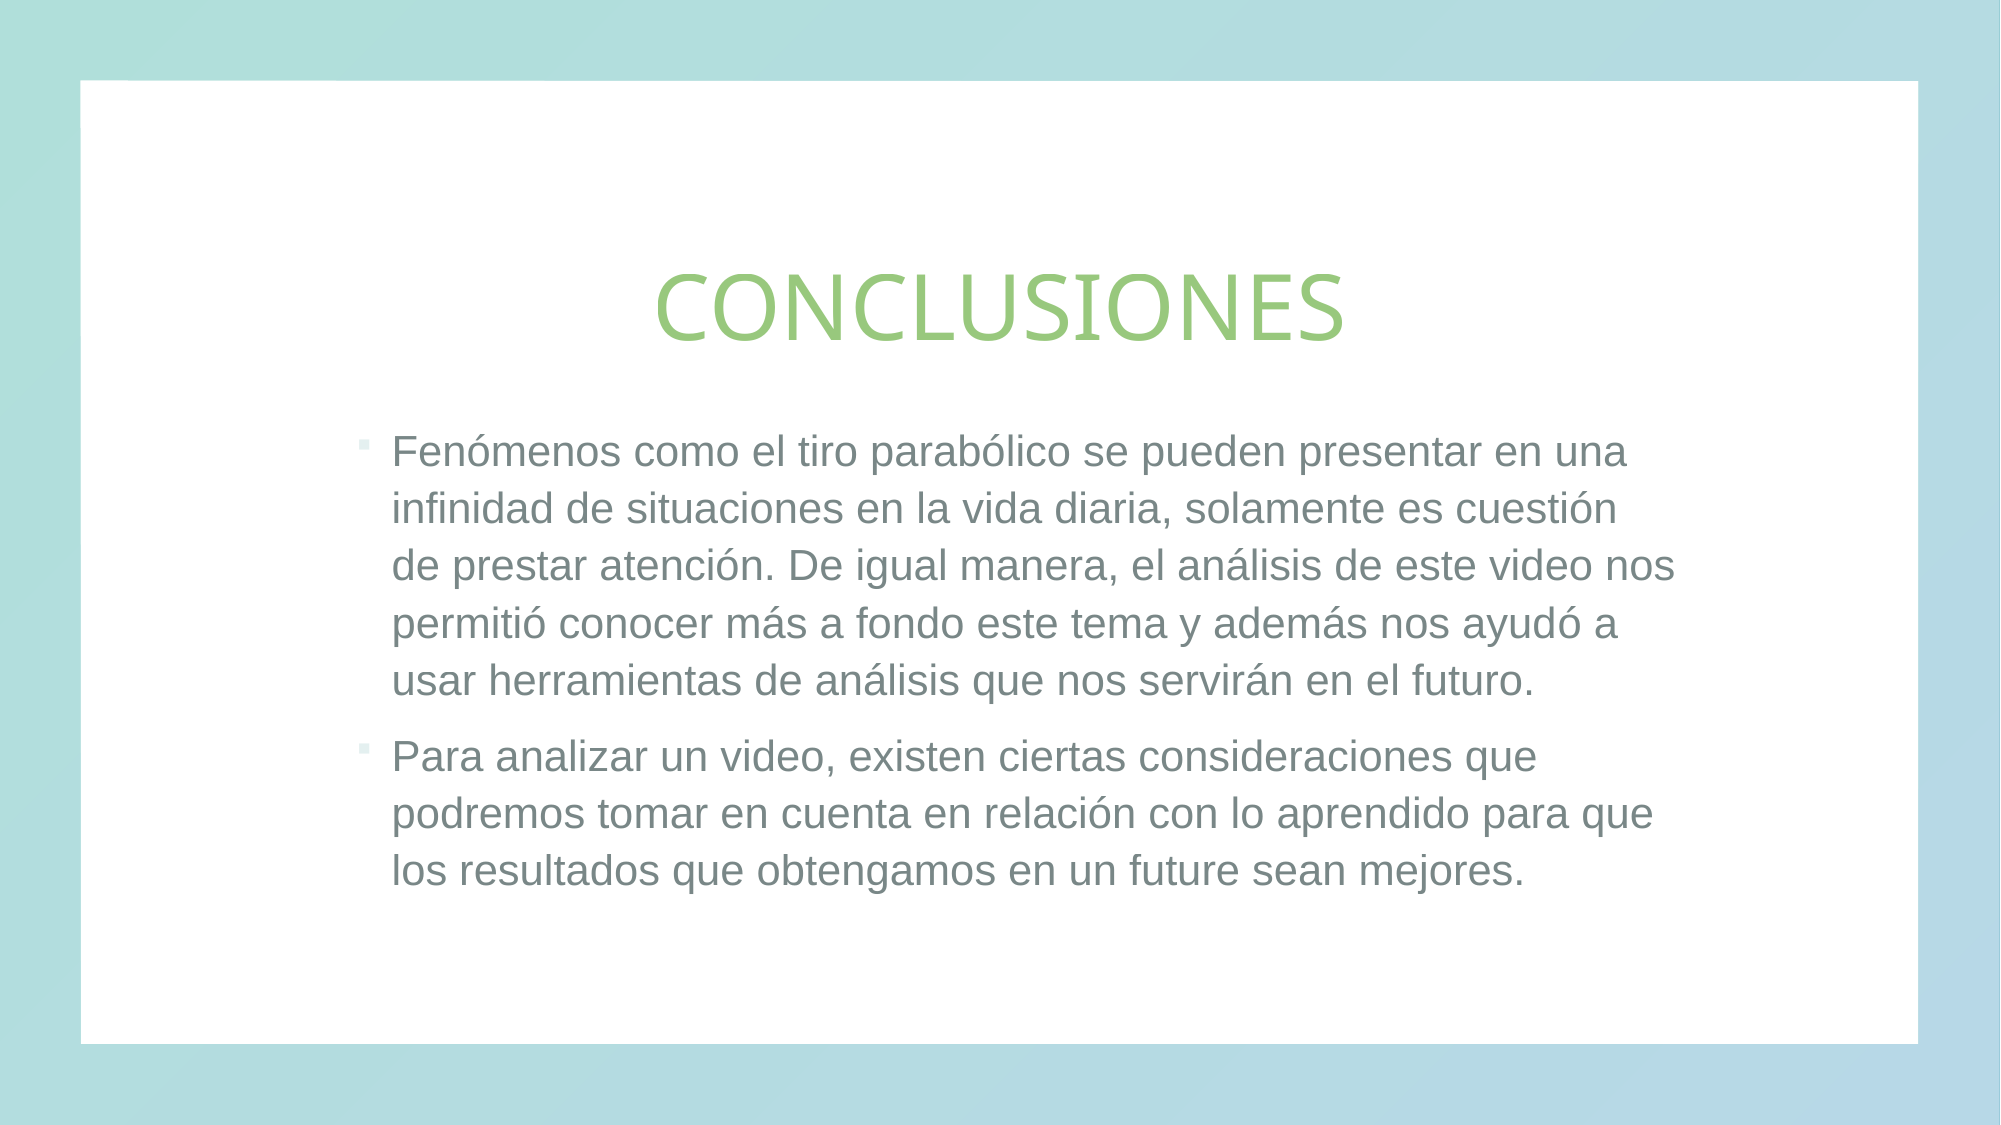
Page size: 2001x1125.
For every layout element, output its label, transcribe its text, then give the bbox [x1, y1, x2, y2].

list Fenómenos como el tiro parabólico se pueden presentar en una infinidad de situaciones en la vida diaria, solamente es cuestión de prestar atención. De igual manera, el análisis de este video nos permitió conocer más a fondo este tema y además nos ayudó a usar herramientas de análisis que nos servirán en el futuro. Para analizar un video, existen ciertas consideraciones que podremos tomar en cuenta en relación con lo aprendido para que los resultados que obtengamos en un future sean mejores. [306, 410, 1694, 964]
title CONCLUSIONES [137, 140, 1863, 482]
text_box [82, 82, 1918, 1043]
text_box [0, 0, 2000, 1125]
